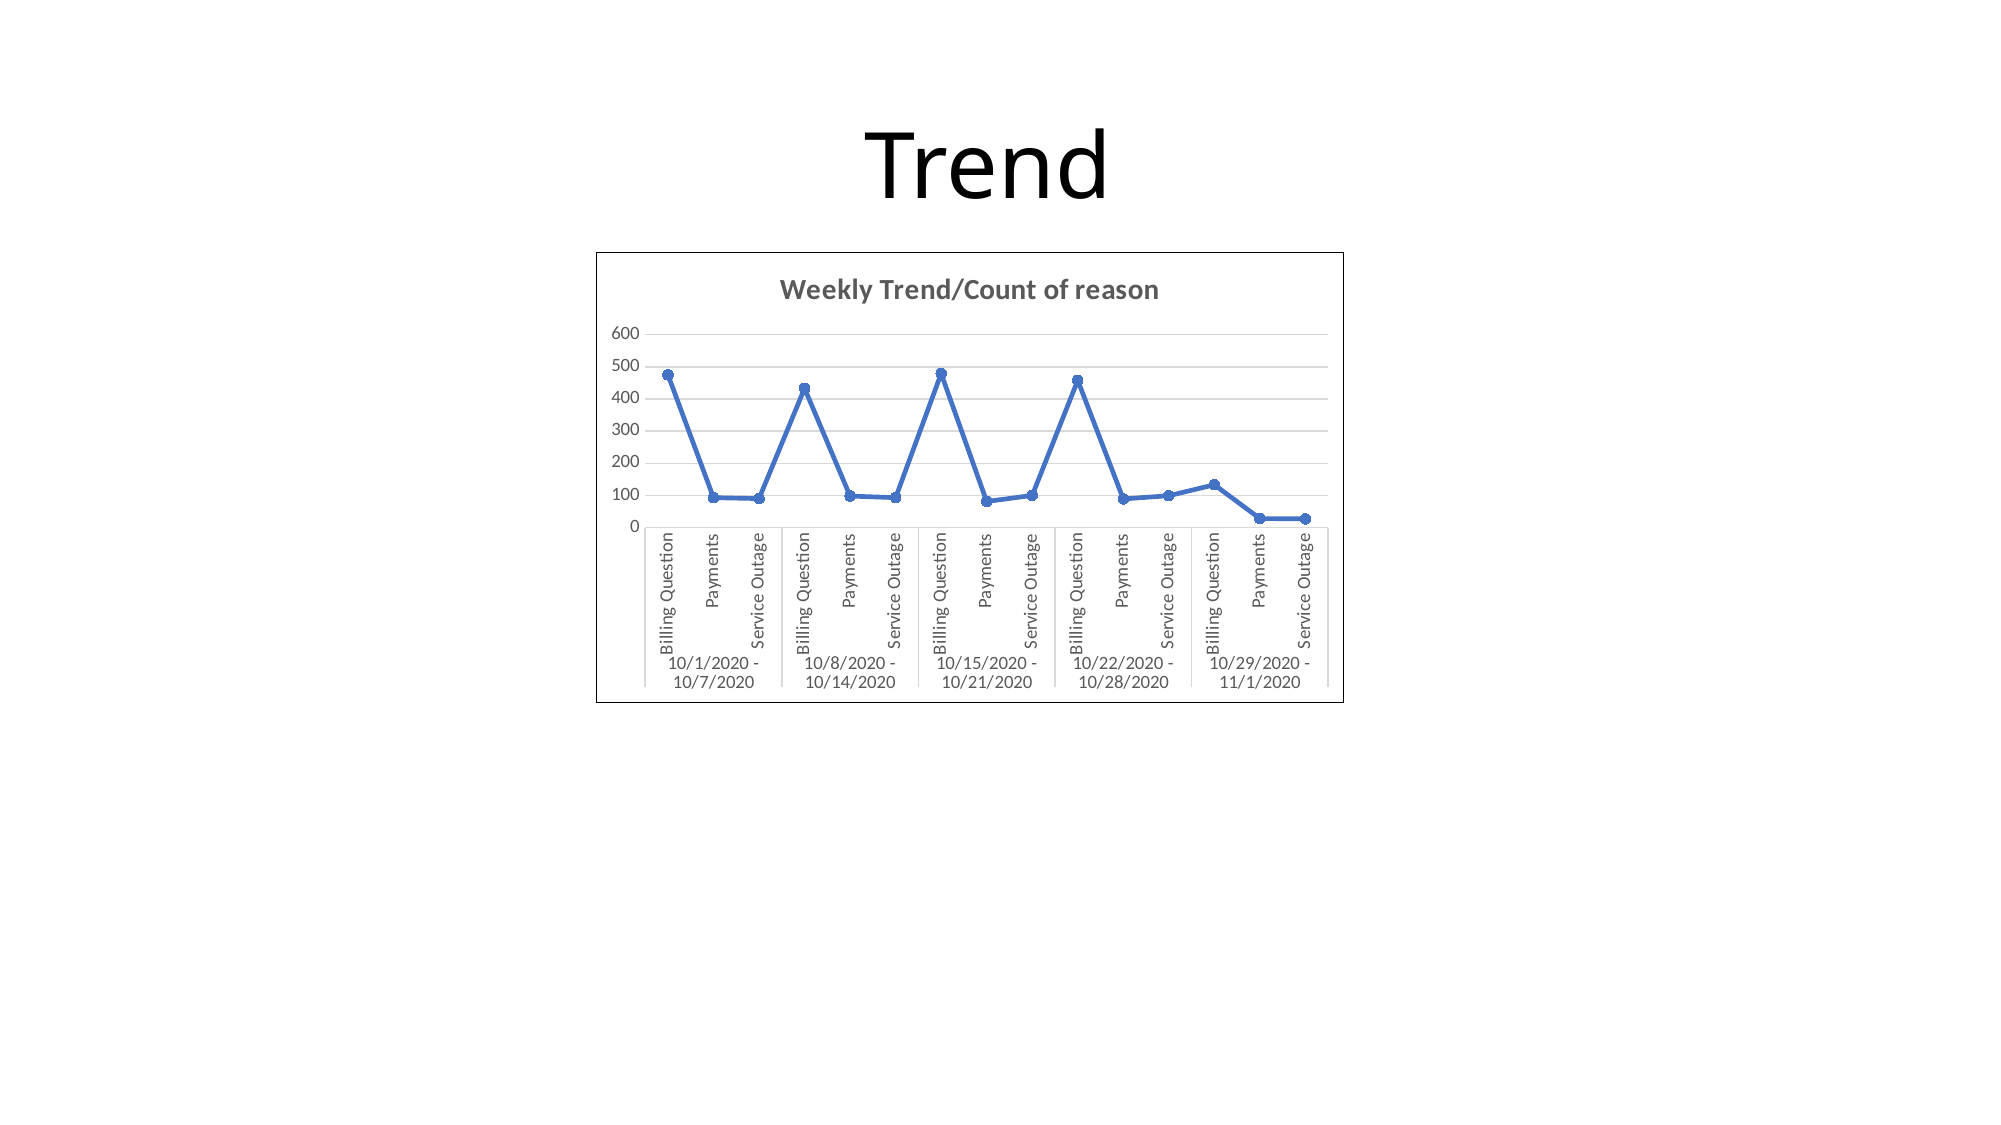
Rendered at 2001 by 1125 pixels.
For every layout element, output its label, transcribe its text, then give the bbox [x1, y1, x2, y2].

chart [596, 252, 1344, 703]
title Trend [137, 59, 1863, 278]
